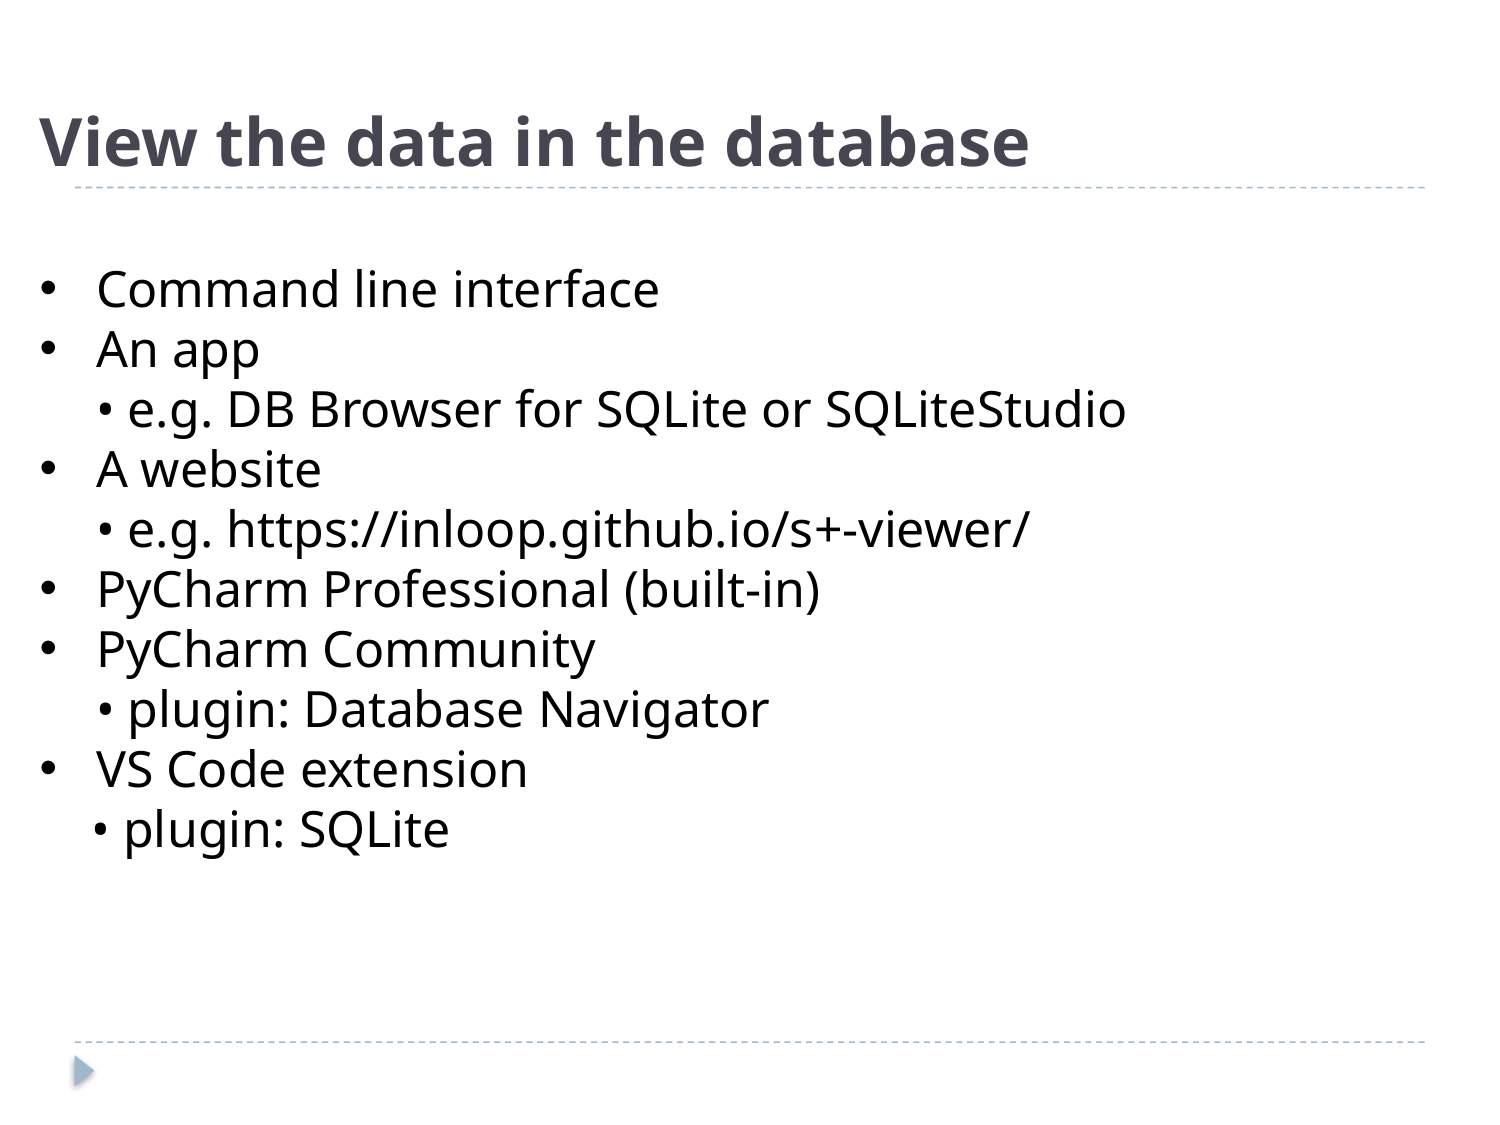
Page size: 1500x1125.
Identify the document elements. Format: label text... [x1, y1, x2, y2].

text_box Command line interface An app • e.g. DB Browser for SQLite or SQLiteStudio A website • e.g. https://inloop.github.io/s+-viewer/ PyCharm Professional (built-in) PyCharm Community • plugin: Database Navigator VS Code extension • plugin: SQLite [24, 249, 1435, 865]
title View the data in the database [24, 24, 1425, 188]
